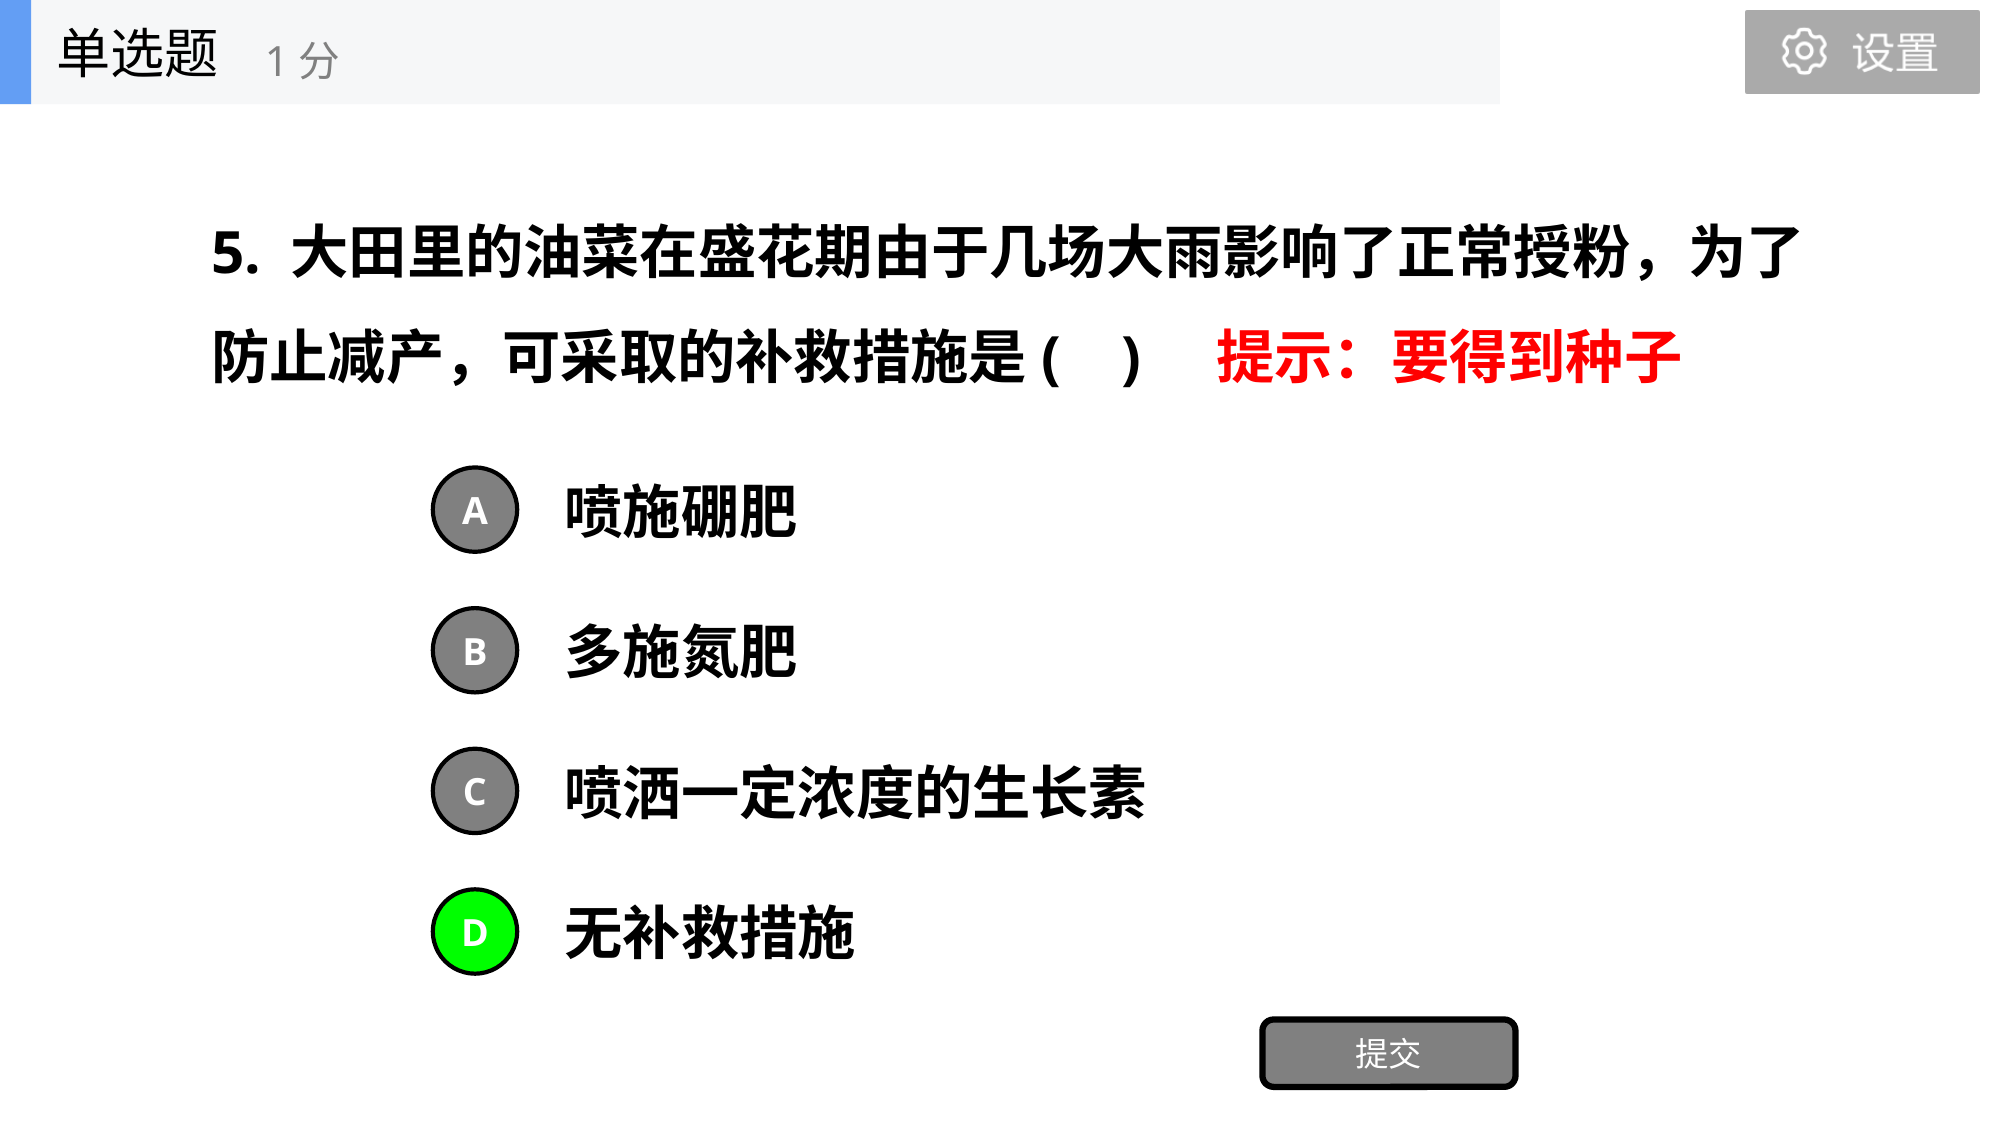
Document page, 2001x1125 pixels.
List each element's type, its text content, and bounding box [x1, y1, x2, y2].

picture [1745, 10, 1980, 94]
text_box D [430, 887, 520, 976]
text_box 提交 [1260, 1017, 1518, 1090]
text_box A [430, 465, 520, 554]
text_box 喷施硼肥 [549, 467, 899, 552]
text_box 喷洒一定浓度的生长素 [549, 748, 1331, 834]
text_box 多施氮肥 [549, 607, 899, 693]
text_box 5. 大田里的油菜在盛花期由于几场大雨影响了正常授粉，为了防止减产，可采取的补救措施是( ) 提示：要得到种子 [196, 172, 1863, 398]
text_box B [430, 605, 520, 695]
text_box C [430, 746, 520, 836]
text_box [0, 0, 1501, 105]
text_box 无补救措施 [549, 889, 971, 974]
